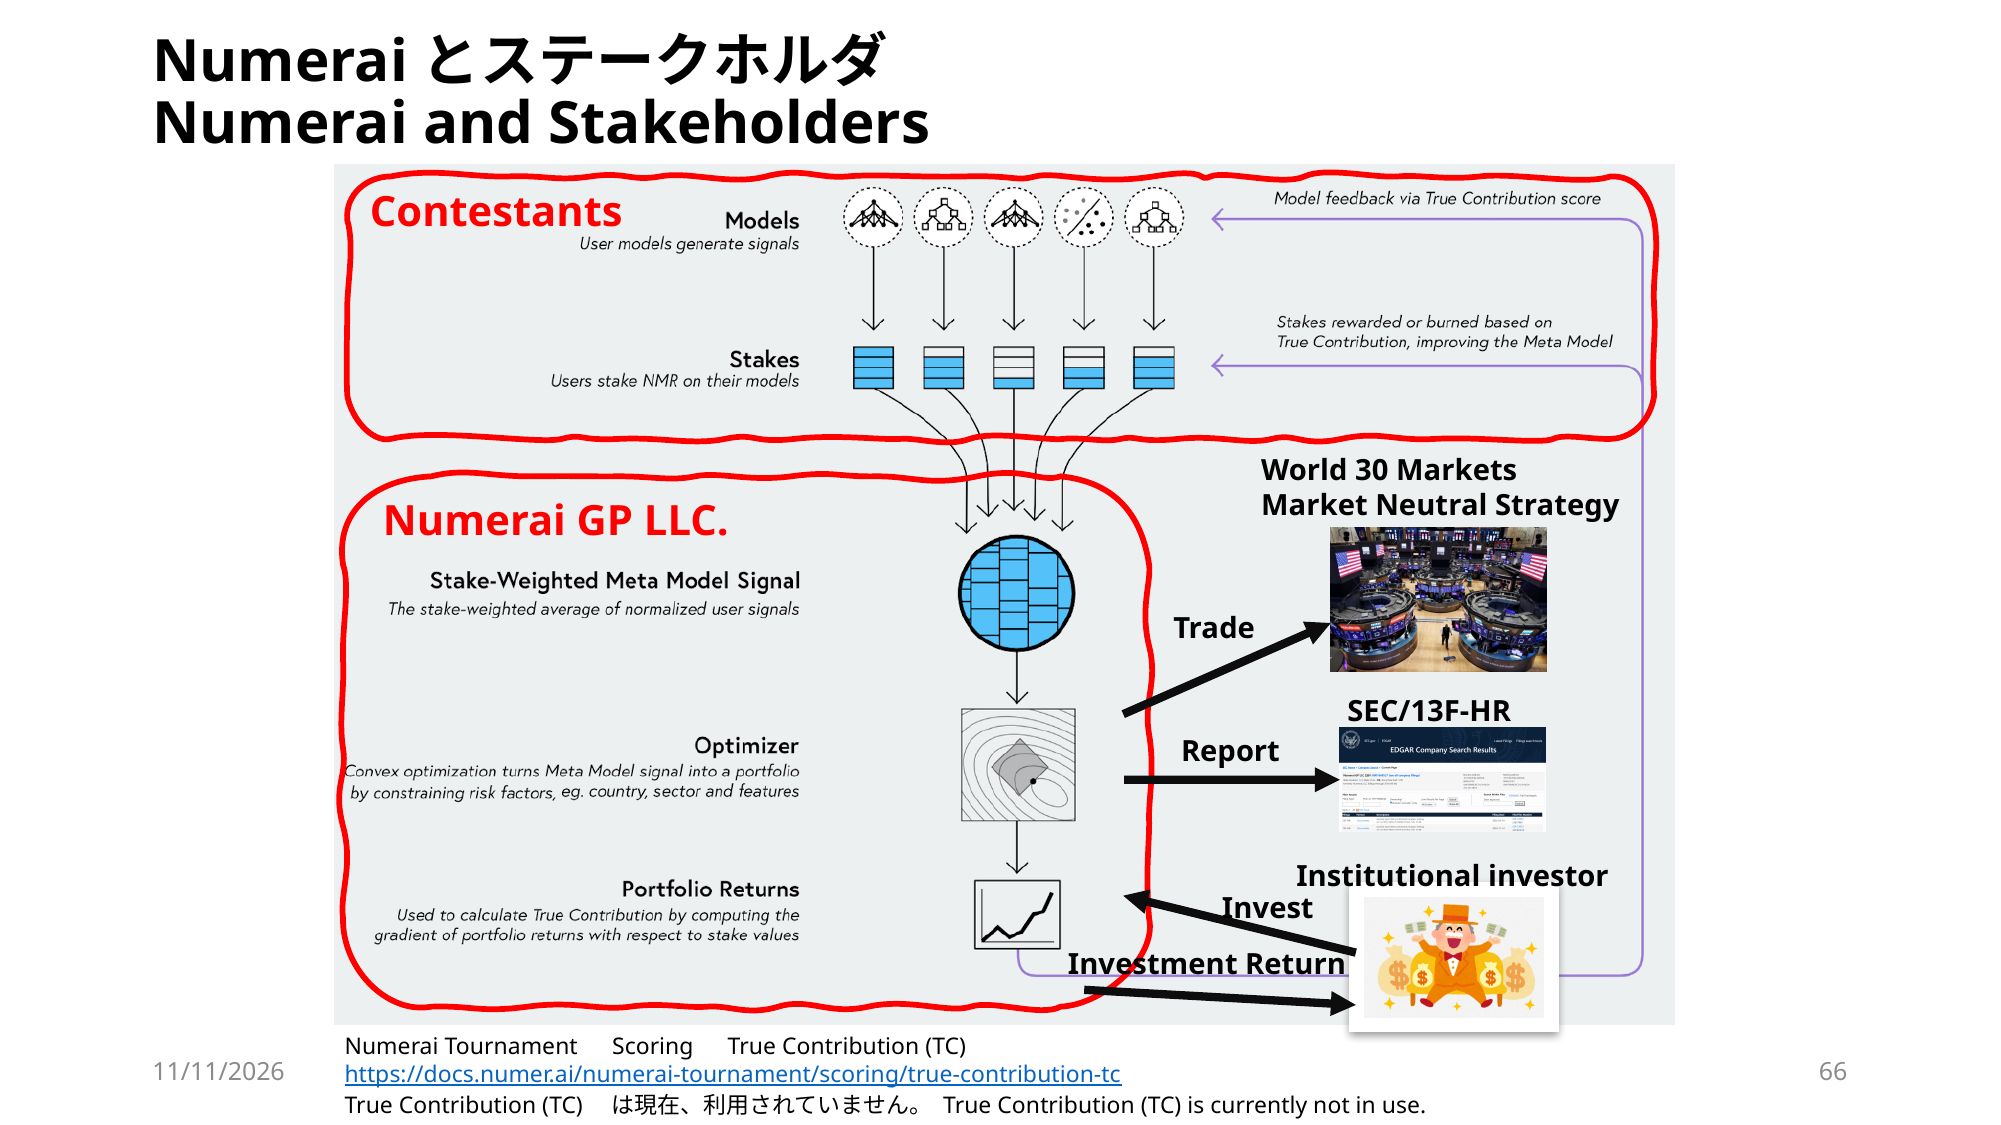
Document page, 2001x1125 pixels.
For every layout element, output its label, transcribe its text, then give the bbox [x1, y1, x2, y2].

picture [1339, 727, 1546, 832]
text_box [1084, 989, 1356, 1005]
picture [1363, 896, 1544, 1018]
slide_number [137, 1042, 329, 1103]
title Numeraiとステークホルダ Numerai and Stakeholders [137, 22, 1863, 165]
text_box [1123, 895, 1356, 953]
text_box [1123, 622, 1331, 715]
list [334, 164, 1675, 1025]
picture [1330, 527, 1547, 672]
text_box Numerai Tournament Scoring True Contribution (TC) https://docs.numer.ai/numerai-tournament/scoring/true-contribution-tc True Contribution (TC) は現在、利用されていません。 True Contribution (TC) is currently not in use. [329, 1024, 1686, 1125]
slide_number 66 [1686, 1042, 1863, 1103]
